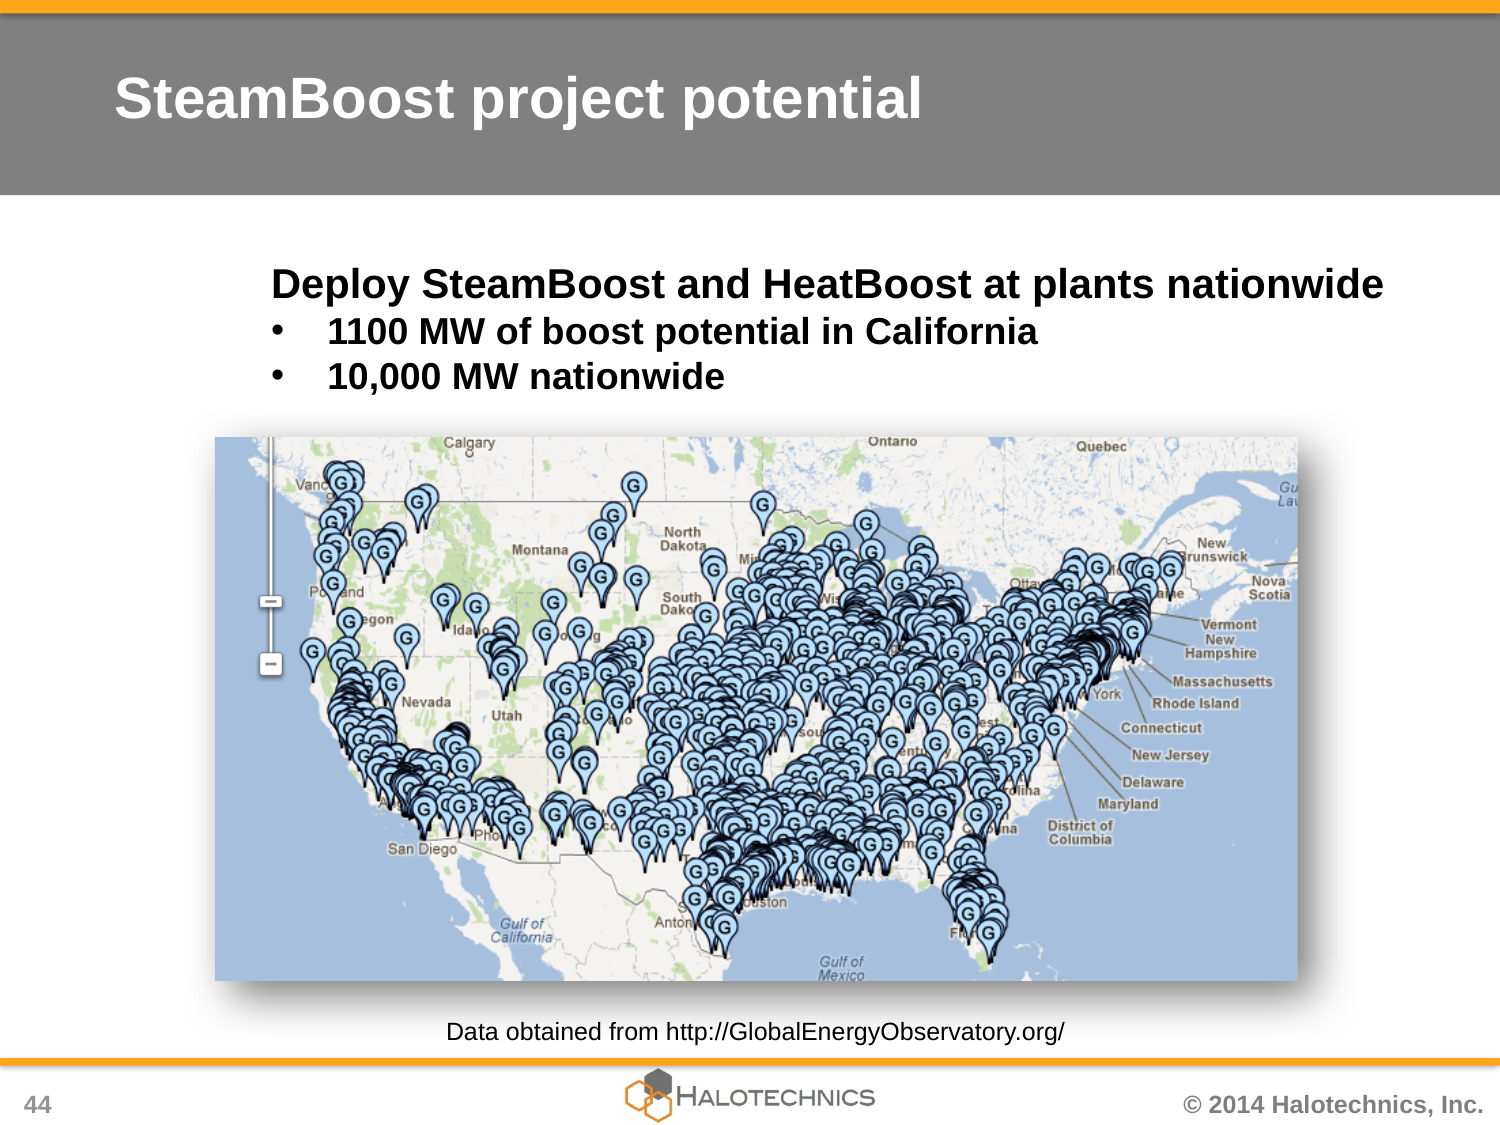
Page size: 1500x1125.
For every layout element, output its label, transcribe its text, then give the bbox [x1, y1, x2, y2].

picture [214, 437, 1298, 982]
picture [622, 1066, 878, 1125]
text_box Data obtained from http://GlobalEnergyObservatory.org/ [381, 1008, 1132, 1053]
text_box Deploy SteamBoost and HeatBoost at plants nationwide 1100 MW of boost potential in California 10,000 MW nationwide [256, 249, 1418, 405]
title SteamBoost project potential [99, 0, 1450, 193]
